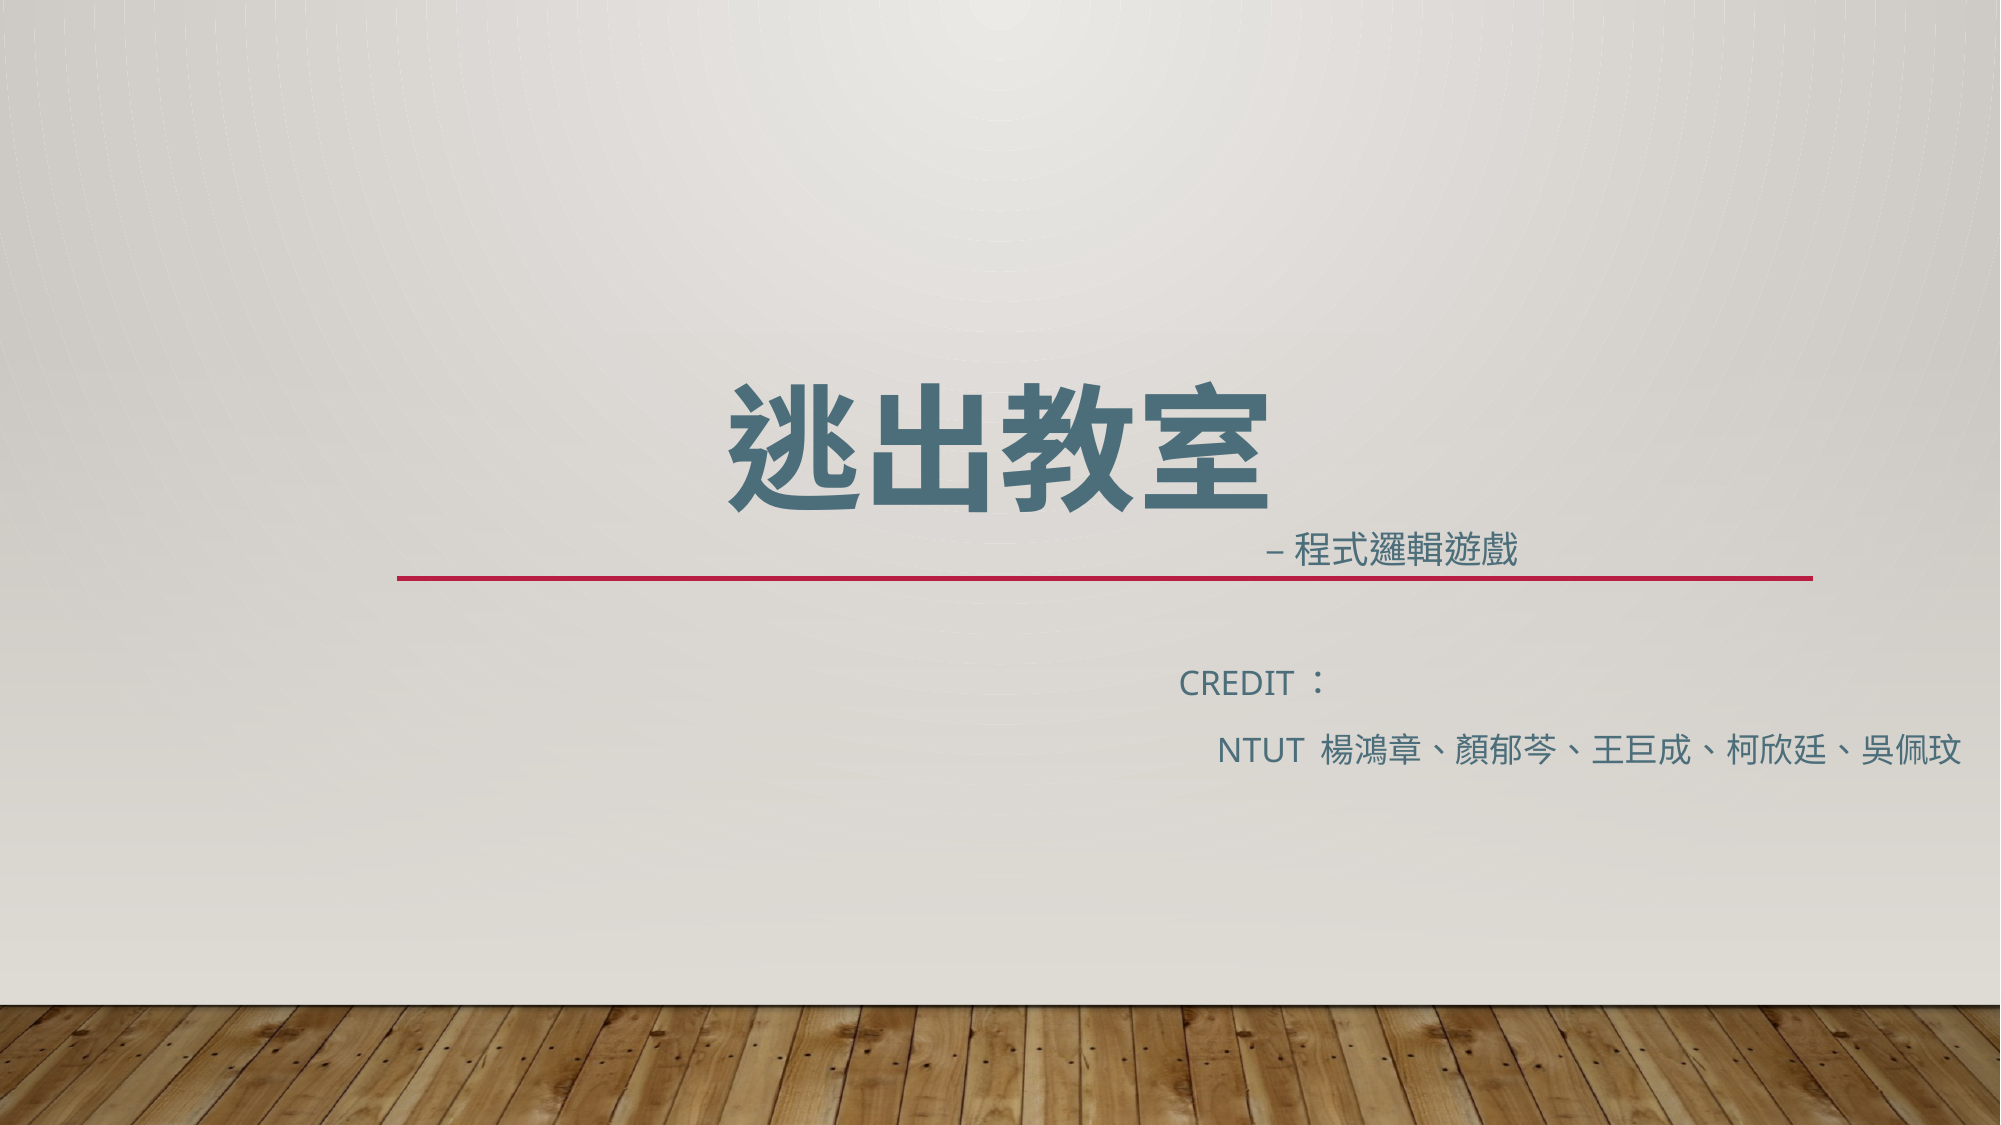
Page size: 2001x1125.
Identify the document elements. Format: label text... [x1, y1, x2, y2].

title 逃出教室 [0, 261, 2000, 531]
picture [0, 1005, 2000, 1125]
text_box –程式邏輯遊戲 [971, 518, 1814, 579]
subtitle credit： NTUT 楊鴻章、顏郁芩、王巨成、柯欣廷、吳佩玟 [1163, 579, 1978, 788]
